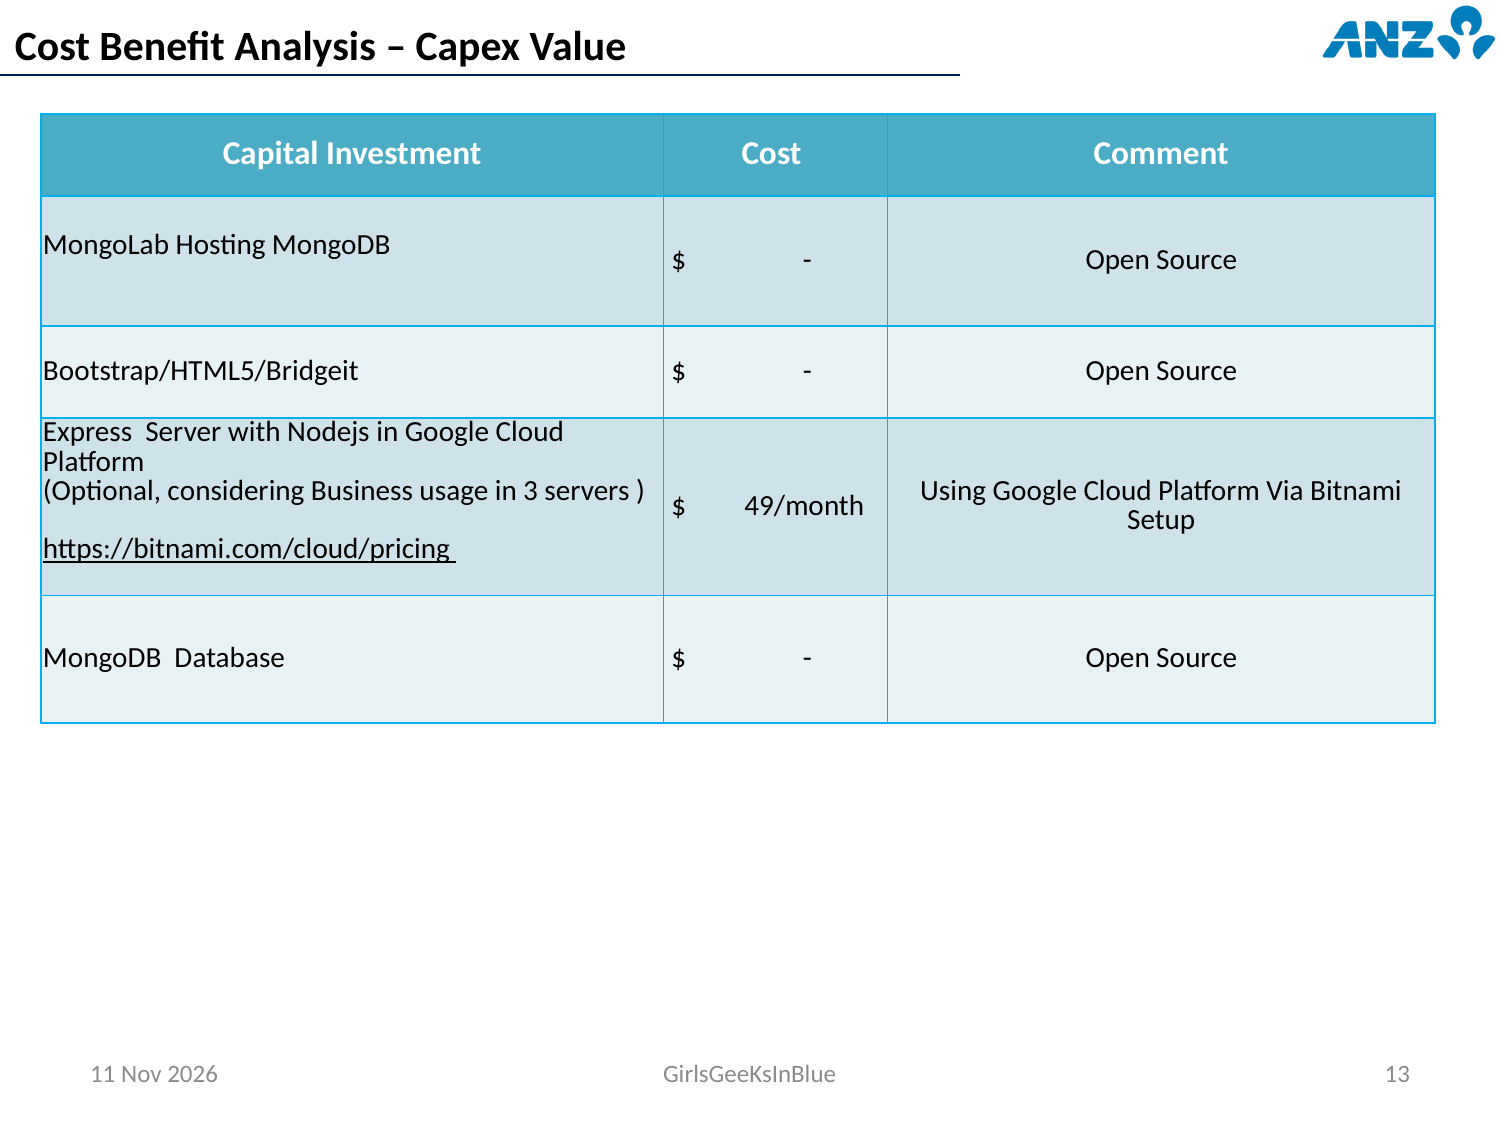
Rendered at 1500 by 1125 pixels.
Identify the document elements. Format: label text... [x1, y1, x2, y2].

slide_number 1-Nov-15 [75, 1042, 425, 1103]
table_cell $ 49/month [664, 419, 887, 595]
slide_number 13 [1074, 1042, 1425, 1103]
table_cell Express Server with Nodejs in Google Cloud Platform (Optional, considering Business usage in 3 servers ) https://bitnami.com/cloud/pricing [42, 419, 663, 595]
table_cell $ - [664, 596, 887, 722]
footer GirlsGeeKsInBlue [512, 1042, 988, 1103]
table_cell Open Source [888, 596, 1434, 722]
table_cell MongoLab Hosting MongoDB [42, 197, 663, 325]
table_cell Using Google Cloud Platform Via Bitnami Setup [888, 419, 1434, 595]
table_header Cost [664, 115, 887, 195]
table_cell Open Source [888, 327, 1434, 417]
table_header Capital Investment [42, 115, 663, 195]
table_cell MongoDB Database [42, 596, 663, 722]
table_cell $ - [664, 327, 887, 417]
table_cell Bootstrap/HTML5/Bridgeit [42, 327, 663, 417]
text_box Cost Benefit Analysis – Capex Value [0, 0, 1263, 100]
table_cell $ - [664, 197, 887, 325]
picture [1316, 0, 1500, 65]
table_cell Open Source [888, 197, 1434, 325]
table_header Comment [888, 115, 1434, 195]
